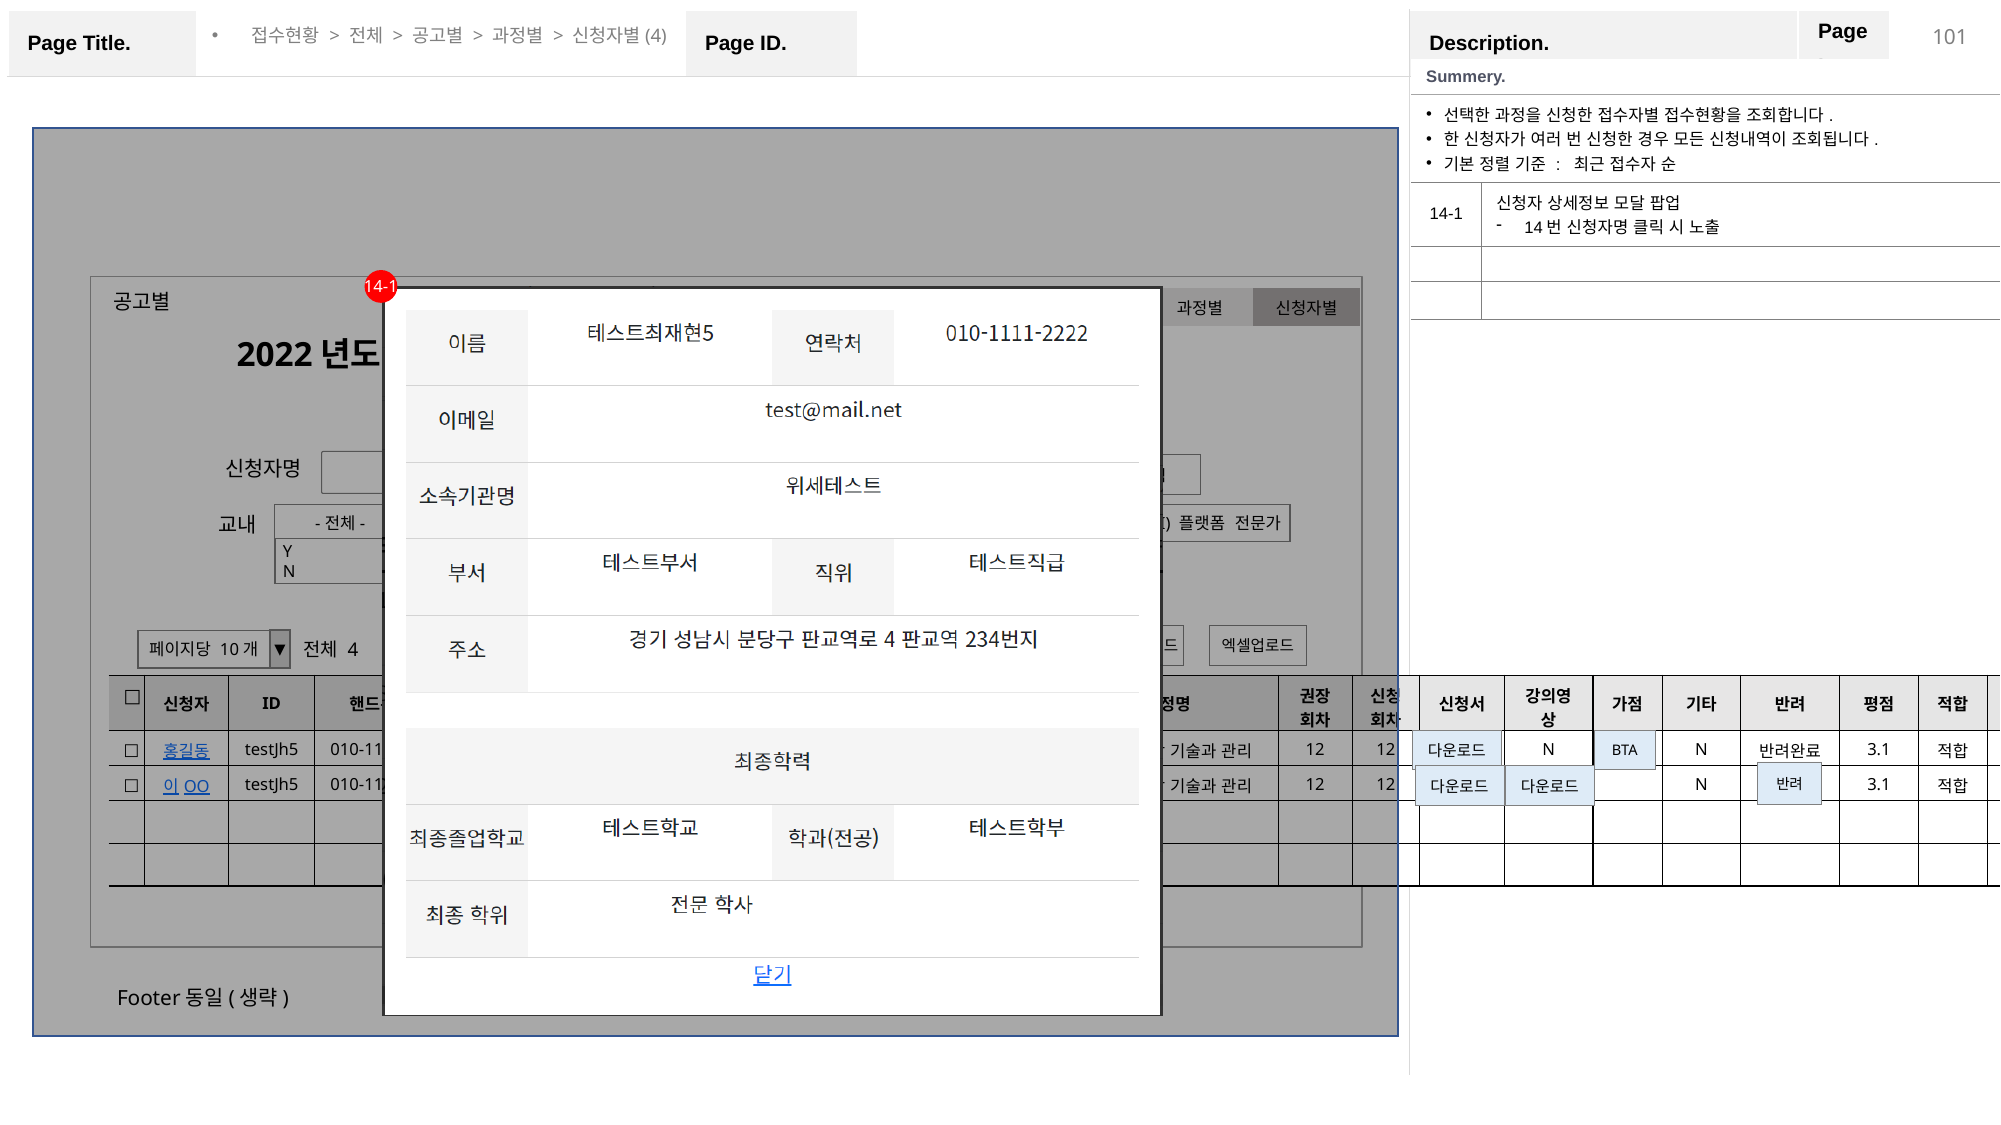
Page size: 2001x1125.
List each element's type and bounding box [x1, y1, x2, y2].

table_cell [1919, 766, 1987, 800]
table_cell [1482, 183, 2000, 246]
table_cell [1420, 806, 1504, 843]
picture [382, 286, 1163, 1016]
table_cell [1411, 183, 1481, 246]
table_cell [1663, 731, 1740, 765]
table_cell [1988, 766, 2000, 800]
table_cell [1741, 731, 1839, 765]
table_cell [1505, 731, 1592, 764]
text_box [1411, 729, 1656, 806]
table_cell [1741, 766, 1757, 800]
table_header [1988, 676, 2000, 730]
table_cell [1411, 95, 2000, 182]
table_cell [1595, 766, 1662, 800]
table_cell [1840, 844, 1918, 885]
table_header [1411, 59, 2000, 94]
table_header [1840, 676, 1918, 730]
text_box [32, 127, 1399, 1037]
table_cell [1399, 766, 1414, 800]
table_header [1741, 676, 1839, 730]
table_cell [1663, 801, 1740, 843]
table_cell [1663, 766, 1740, 800]
text_box [1757, 761, 1823, 805]
table_cell [1840, 766, 1918, 800]
table_cell [1840, 731, 1918, 765]
table_cell [1482, 247, 2000, 281]
table_cell [1823, 766, 1839, 800]
table_cell [1656, 731, 1662, 765]
table_cell [1919, 731, 1987, 765]
table_header [1399, 676, 1419, 730]
table_cell [1399, 844, 1419, 885]
table_header [1919, 676, 1987, 730]
table_cell [1988, 844, 2000, 885]
table_cell [1411, 247, 1481, 281]
table_cell [1399, 731, 1411, 765]
table_cell [1988, 801, 2000, 843]
table_cell [1411, 282, 1481, 319]
table_cell [1919, 801, 1987, 843]
list [196, 18, 684, 55]
table_cell [1505, 844, 1592, 885]
table_cell [1594, 801, 1662, 843]
table_cell [1399, 801, 1419, 843]
table_cell [1988, 731, 2000, 765]
table_cell [1594, 844, 1662, 885]
table_cell [1741, 801, 1839, 843]
table_cell [1663, 844, 1740, 885]
table_cell [1482, 282, 2000, 319]
table_header [1594, 676, 1662, 730]
table_cell [1505, 806, 1592, 843]
table_header [1505, 676, 1592, 730]
table_header [1663, 676, 1740, 730]
table_cell [1420, 844, 1504, 885]
table_header [1420, 676, 1504, 730]
table_cell [1840, 801, 1918, 843]
table_cell [1919, 844, 1987, 885]
table_cell [1741, 844, 1839, 885]
